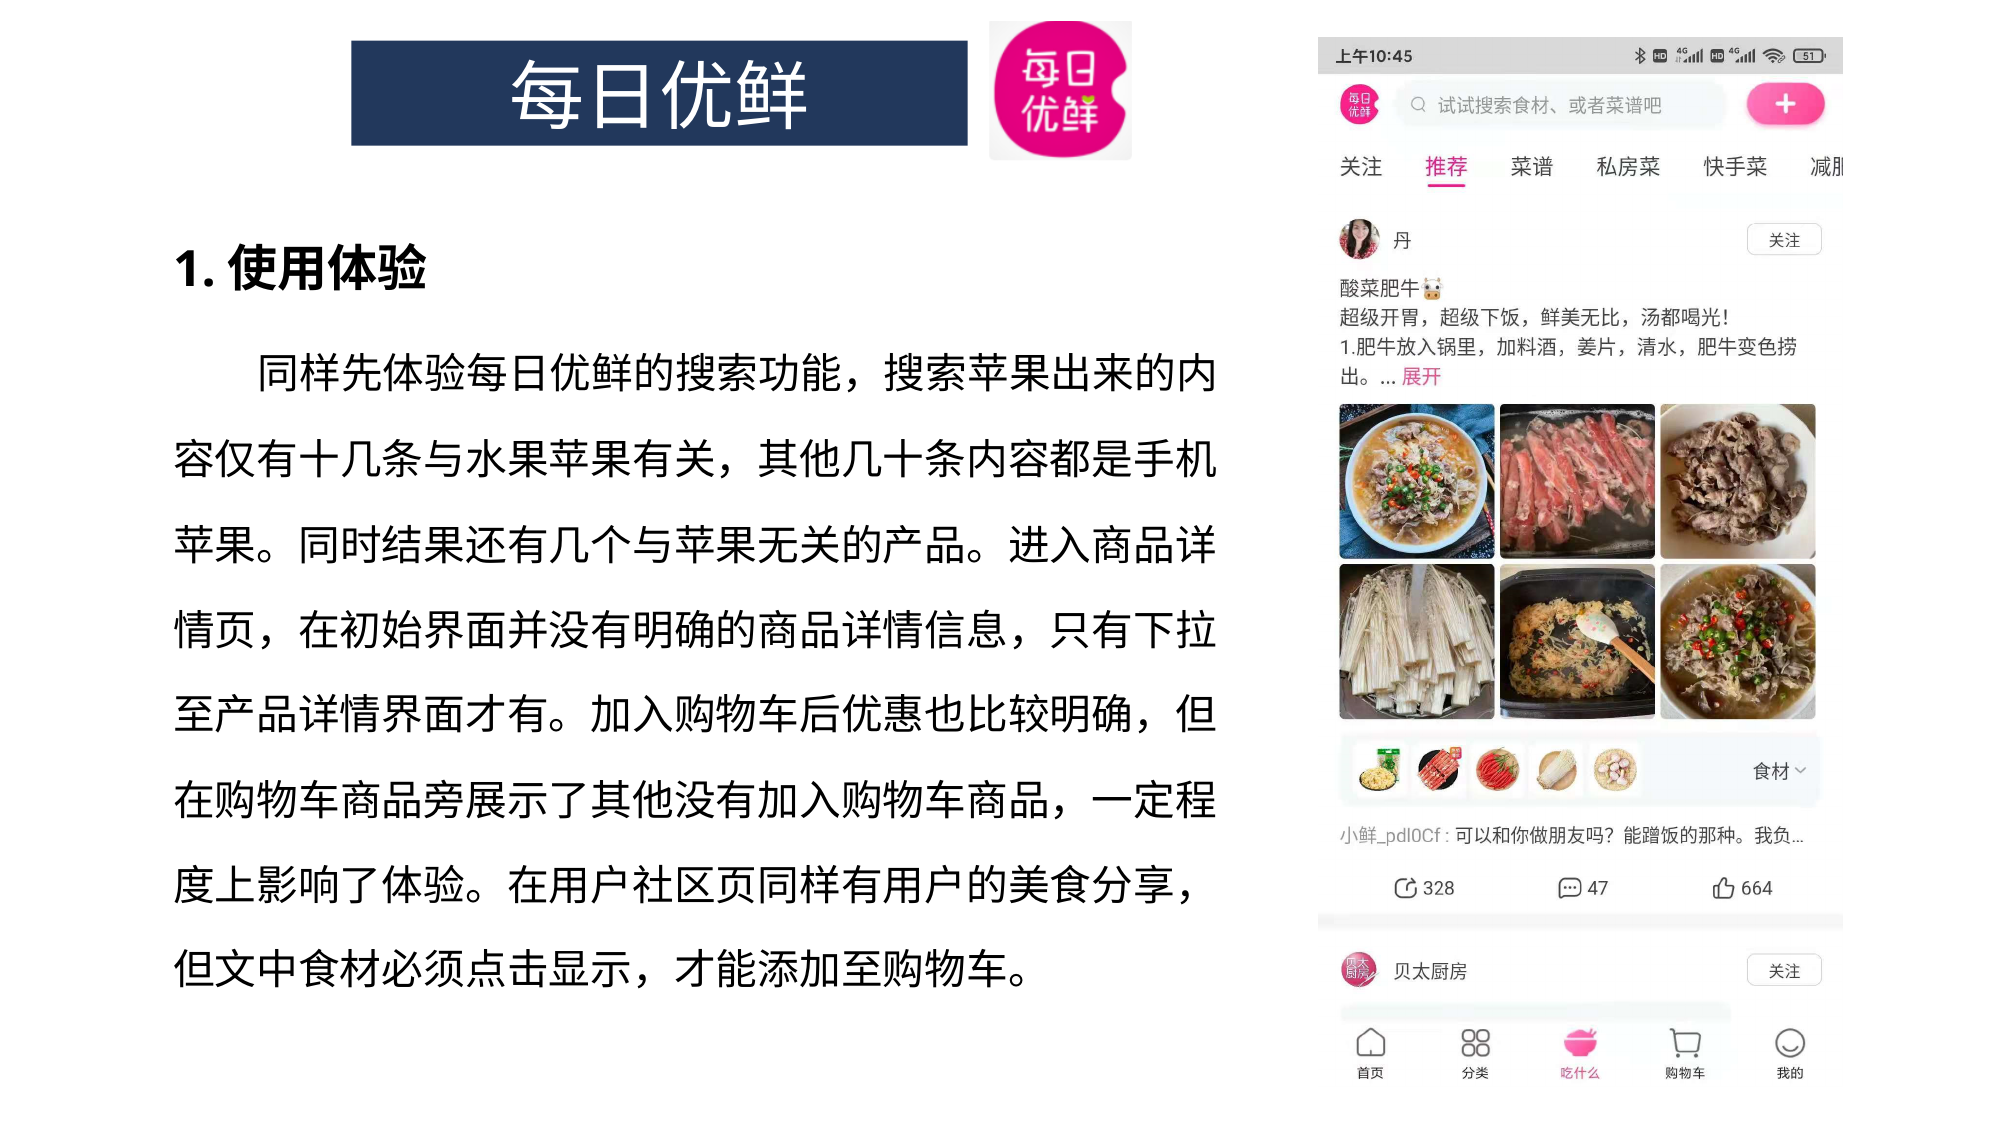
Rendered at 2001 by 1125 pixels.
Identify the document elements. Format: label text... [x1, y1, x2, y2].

picture [987, 21, 1132, 166]
picture [1318, 37, 1843, 1088]
text_box 1.使用体验 同样先体验每日优鲜的搜索功能，搜索苹果出来的内容仅有十几条与水果苹果有关，其他几十条内容都是手机苹果。同时结果还有几个与苹果无关的产品。进入商品详情页，在初始界面并没有明确的商品详情信息，只有下拉至产品详情界面才有。加入购物车后优惠也比较明确，但在购物车商品旁展示了其他没有加入购物车商品，一定程度上影响了体验。在用户社区页同样有用户的美食分享，但文中食材必须点击显示，才能添加至购物车。 [158, 186, 1241, 1001]
text_box 每日优鲜 [351, 40, 968, 146]
